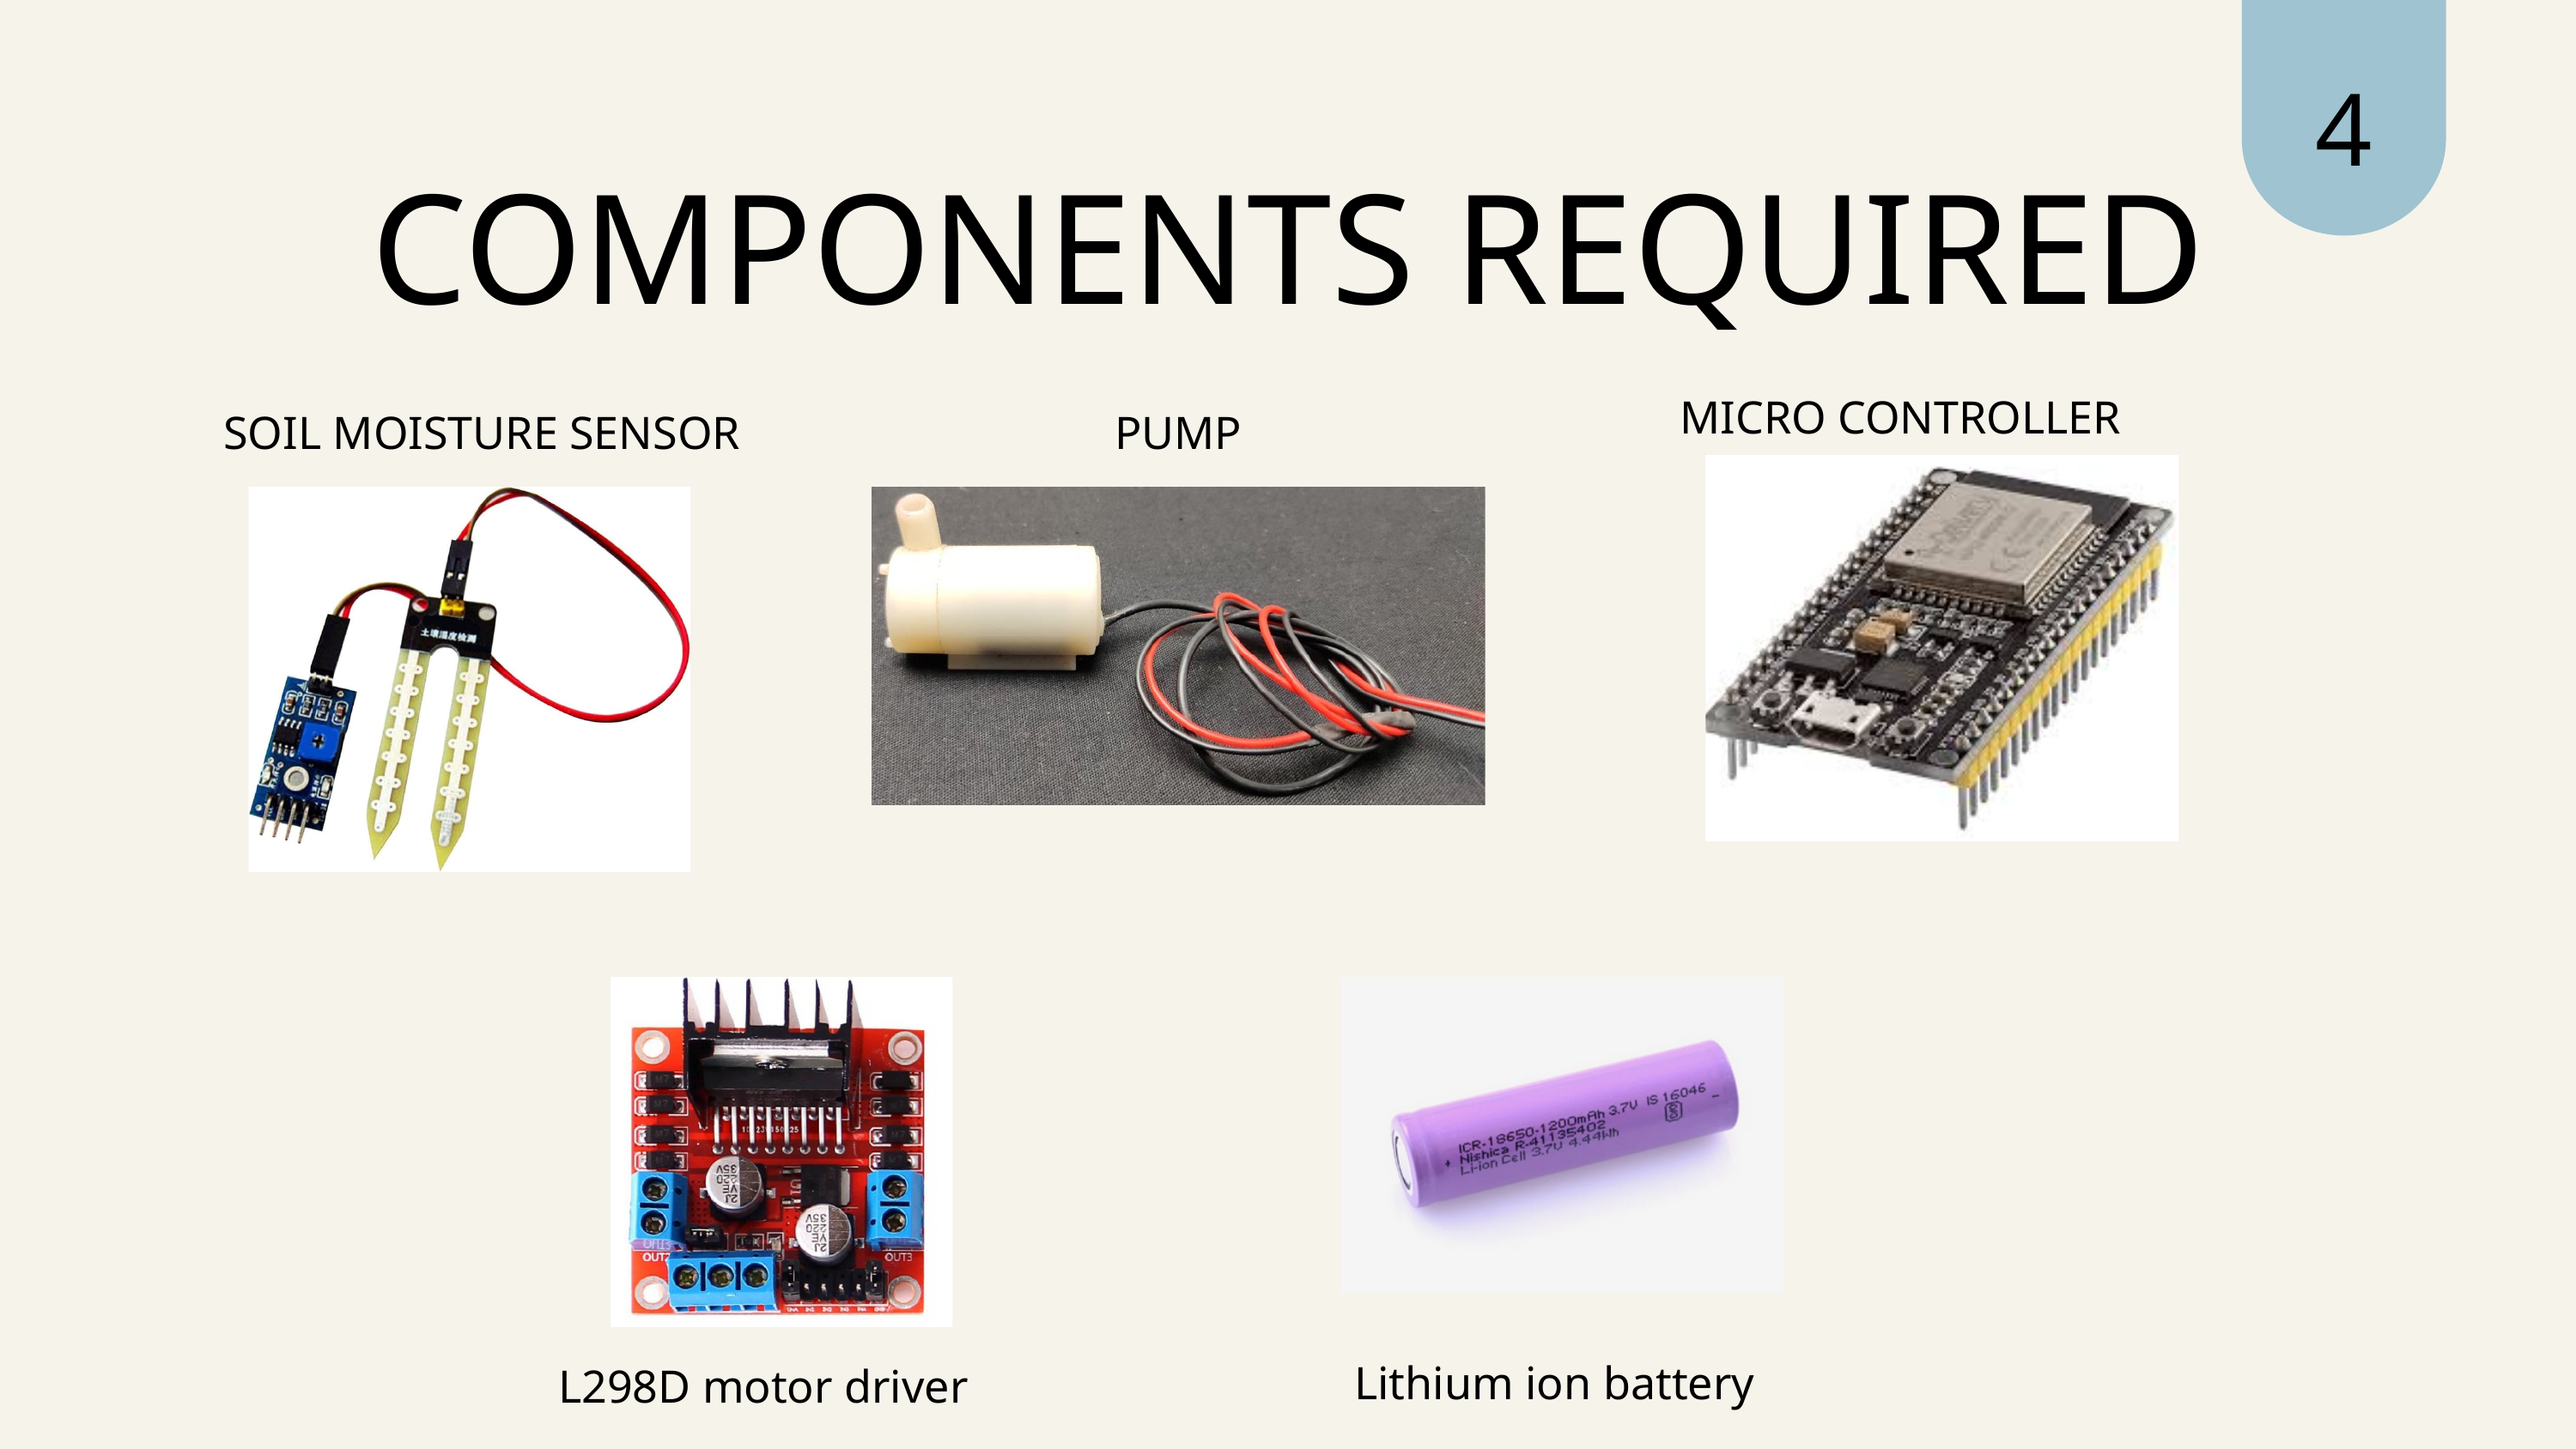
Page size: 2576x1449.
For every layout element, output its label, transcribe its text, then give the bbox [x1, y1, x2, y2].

text_box [248, 487, 691, 872]
text_box SOIL MOISTURE SENSOR [66, 396, 762, 459]
text_box [611, 977, 953, 1327]
text_box [1340, 977, 1785, 1294]
text_box [1705, 455, 2179, 841]
text_box PUMP [762, 396, 1594, 459]
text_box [2233, 0, 2455, 236]
text_box Lithium ion battery [1288, 1345, 1821, 1409]
text_box MICRO CONTROLLER [1485, 380, 2316, 443]
text_box [872, 487, 1485, 805]
text_box COMPONENTS REQUIRED [359, 122, 2216, 336]
text_box L298D motor driver [366, 1349, 1160, 1413]
